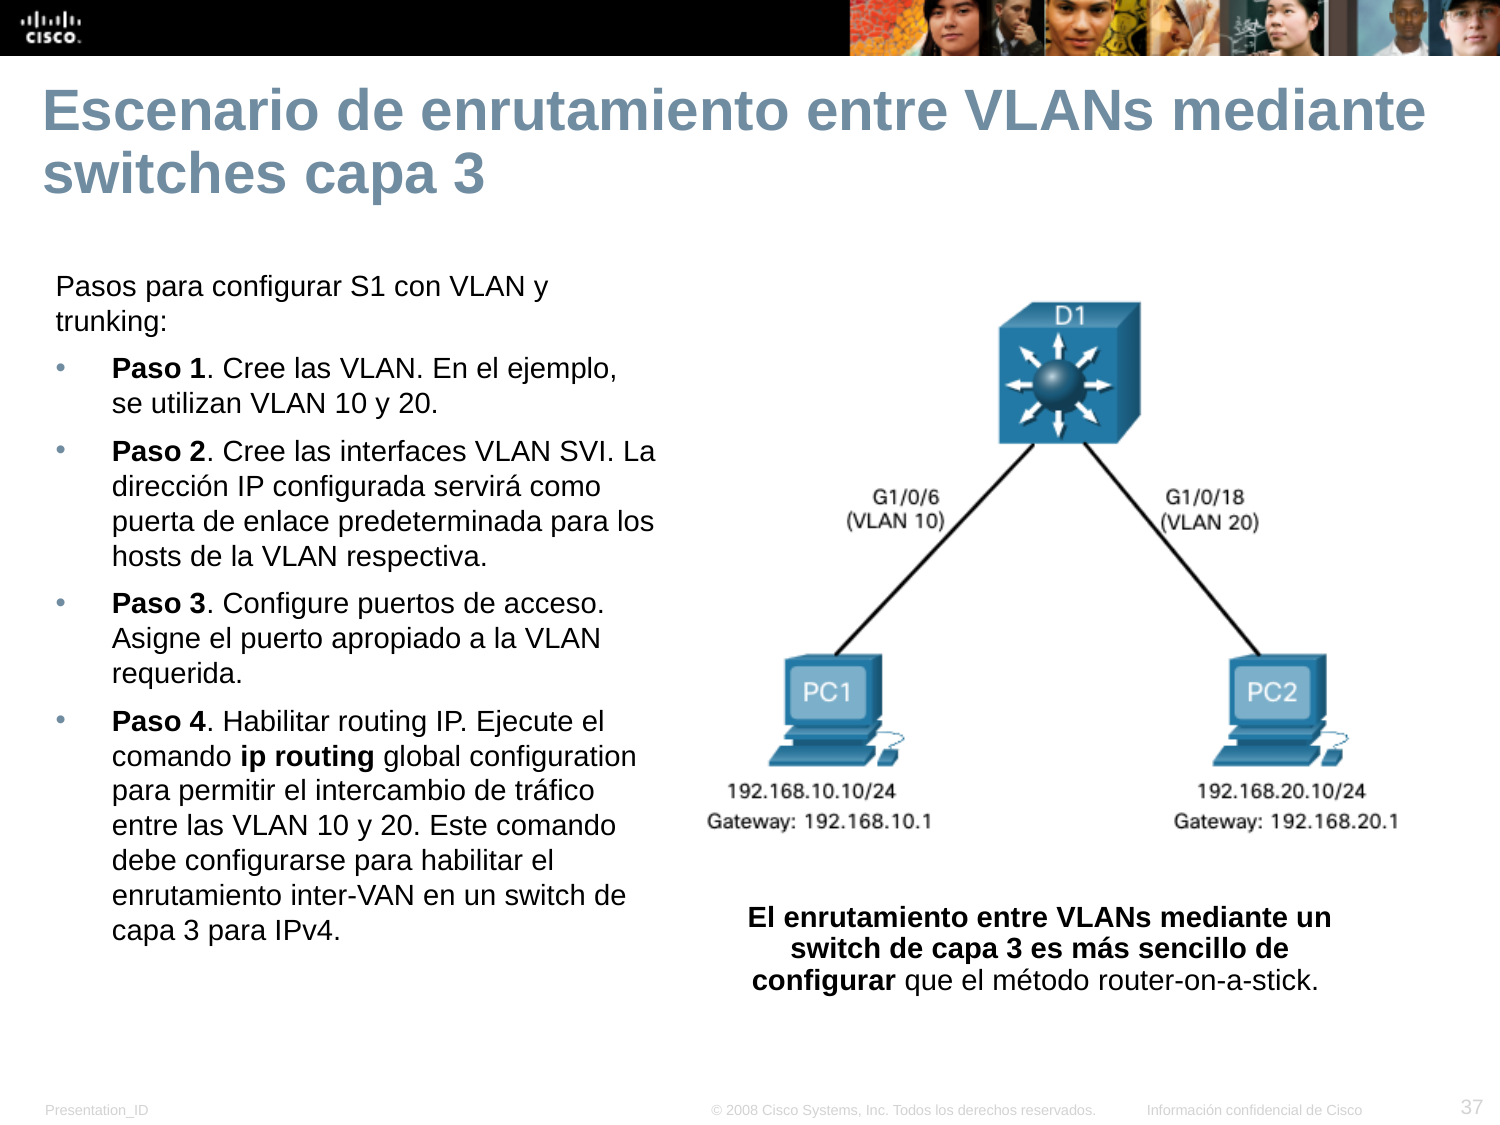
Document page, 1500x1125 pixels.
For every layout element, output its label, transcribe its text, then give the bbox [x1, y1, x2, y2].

text_box El enrutamiento entre VLANs mediante un switch de capa 3 es más sencillo de configurar que el método router-on-a-stick. [703, 894, 1377, 1004]
list Pasos para configurar S1 con VLAN y trunking: Paso 1. Cree las VLAN. En el ejemplo, se utilizan VLAN 10 y 20. Paso 2. Cree las interfaces VLAN SVI. La dirección IP configurada servirá como puerta de enlace predeterminada para los hosts de la VLAN respectiva. Paso 3. Configure puertos de acceso. Asigne el puerto apropiado a la VLAN requerida. Paso 4. Habilitar routing IP. Ejecute el comando ip routing global configuration para permitir el intercambio de tráfico entre las VLAN 10 y 20. Este comando debe configurarse para habilitar el enrutamiento inter-VAN en un switch de capa 3 para IPv4. [42, 260, 670, 952]
title Escenario de enrutamiento entre VLANs mediante switches capa 3 [28, 75, 1468, 214]
picture [0, 0, 1500, 56]
picture [703, 290, 1408, 835]
